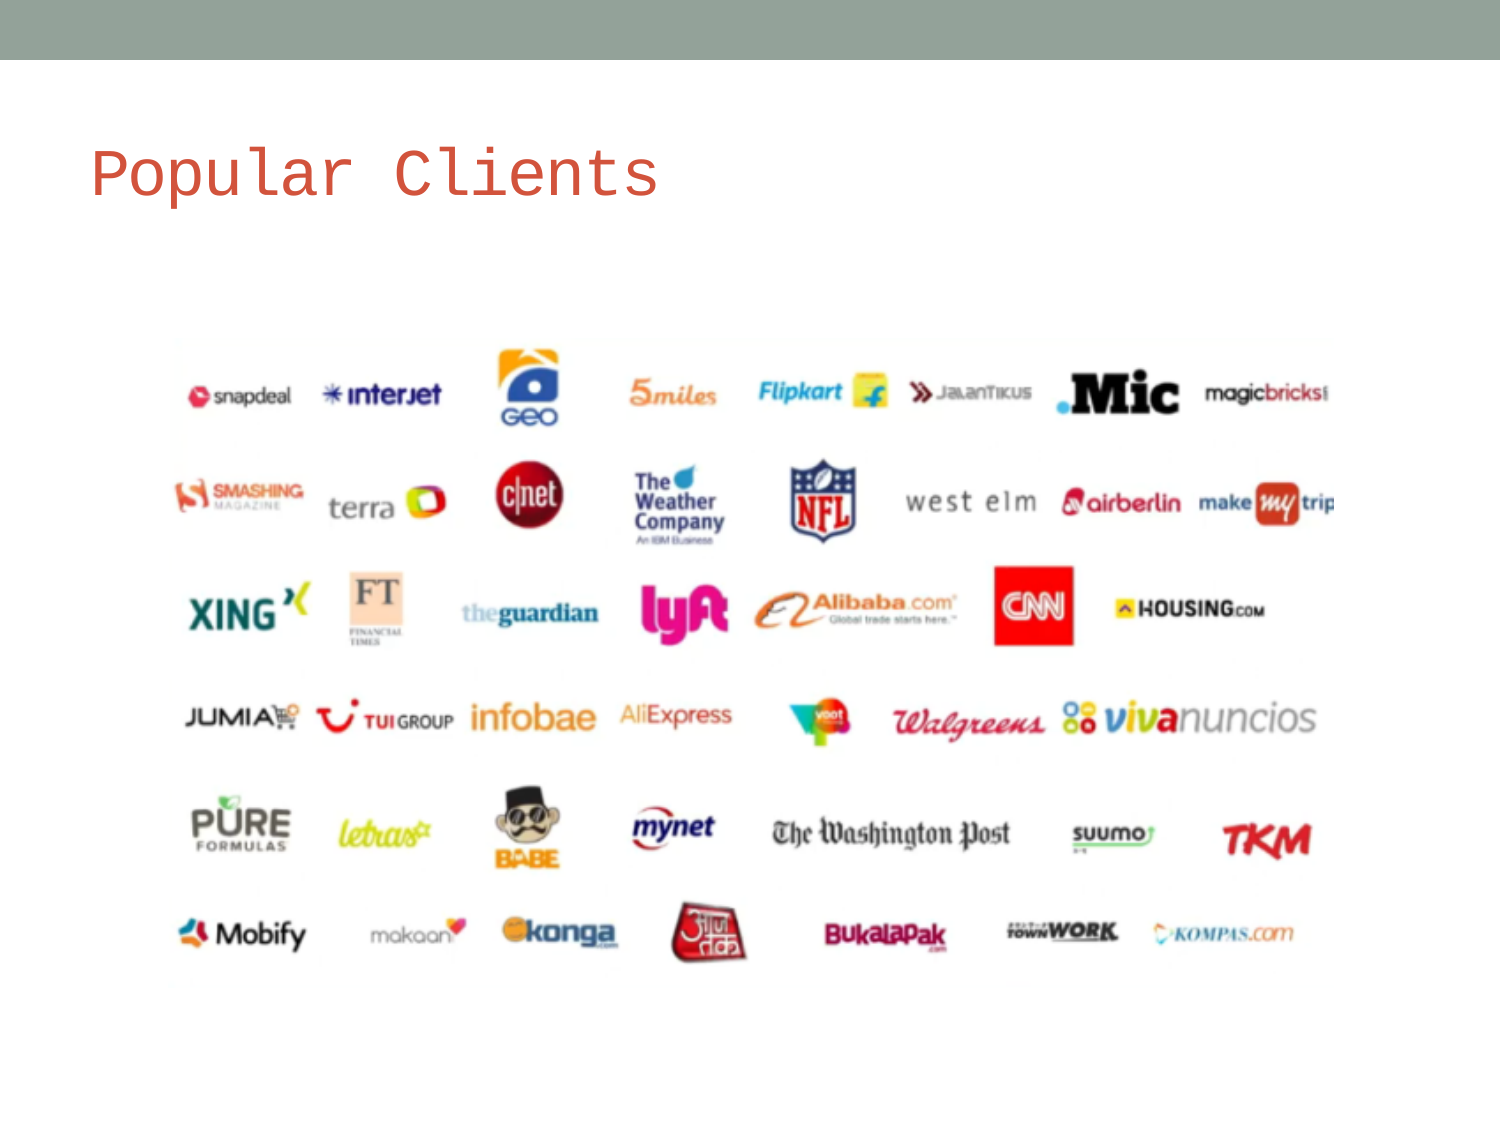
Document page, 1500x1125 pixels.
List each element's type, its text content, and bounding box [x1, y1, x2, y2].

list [167, 337, 1334, 988]
title Popular Clients [75, 87, 1425, 250]
